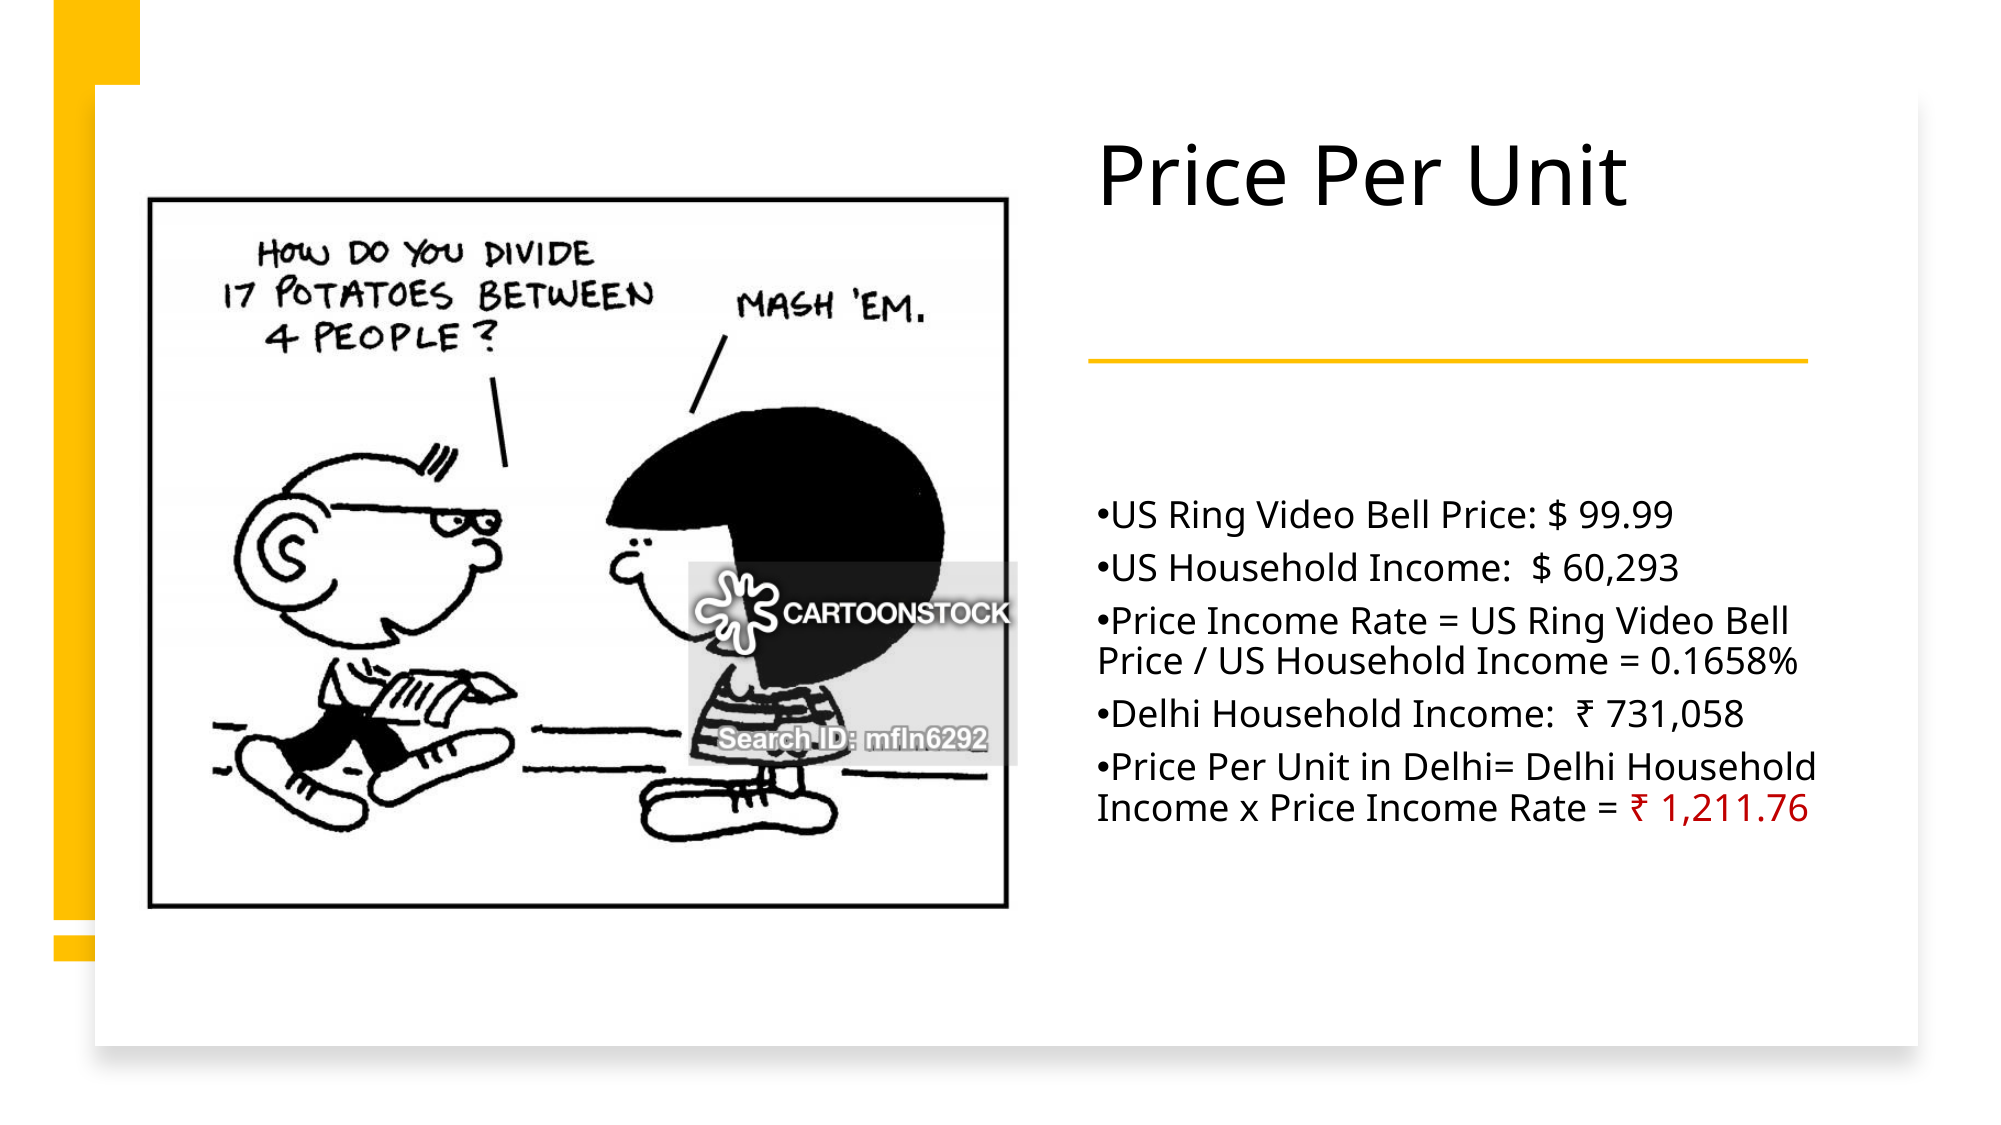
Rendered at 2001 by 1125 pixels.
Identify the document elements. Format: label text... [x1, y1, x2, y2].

picture [139, 189, 1018, 920]
text_box US Ring Video Bell Price: $ 99.99 US Household Income: $ 60,293 Price Income Rate = US Ring Video Bell Price / US Household Income = 0.1658% Delhi Household Income: ₹ 731,058 Price Per Unit in Delhi= Delhi Household Income x Price Income Rate = ₹ 1,211.76 [1081, 411, 1855, 1008]
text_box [0, 437, 139, 524]
text_box [94, 84, 1919, 1047]
text_box [0, 0, 2000, 1125]
text_box [1087, 358, 1809, 364]
title Price Per Unit [1081, 139, 1855, 331]
